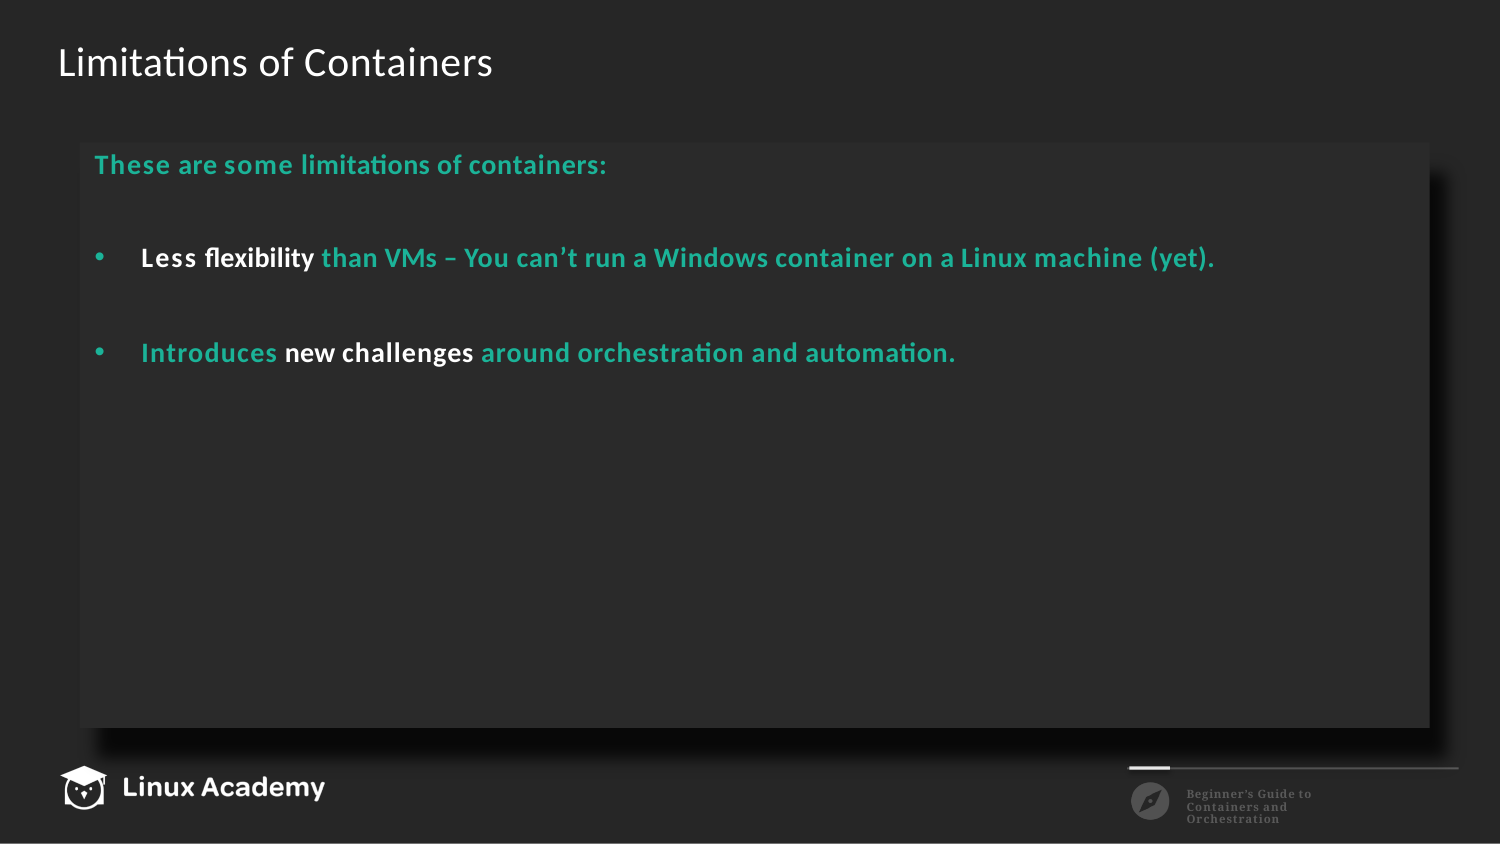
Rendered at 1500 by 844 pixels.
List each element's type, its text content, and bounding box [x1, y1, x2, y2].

title Limitations of Containers [56, 32, 498, 140]
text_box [54, 141, 1471, 820]
